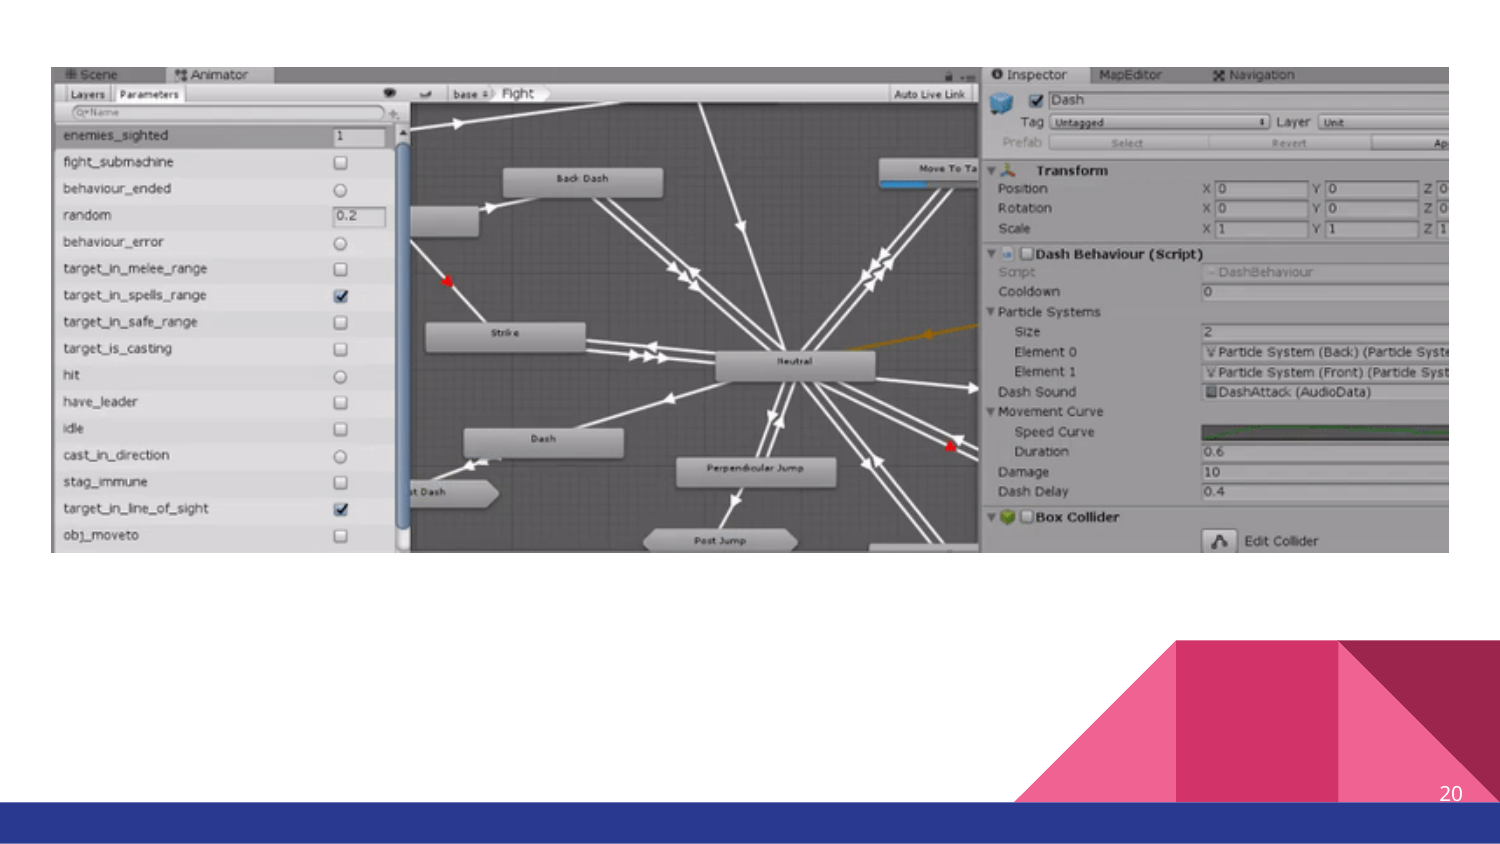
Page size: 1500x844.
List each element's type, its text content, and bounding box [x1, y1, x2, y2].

picture [50, 66, 1450, 554]
slide_number ‹#› [1387, 762, 1478, 828]
